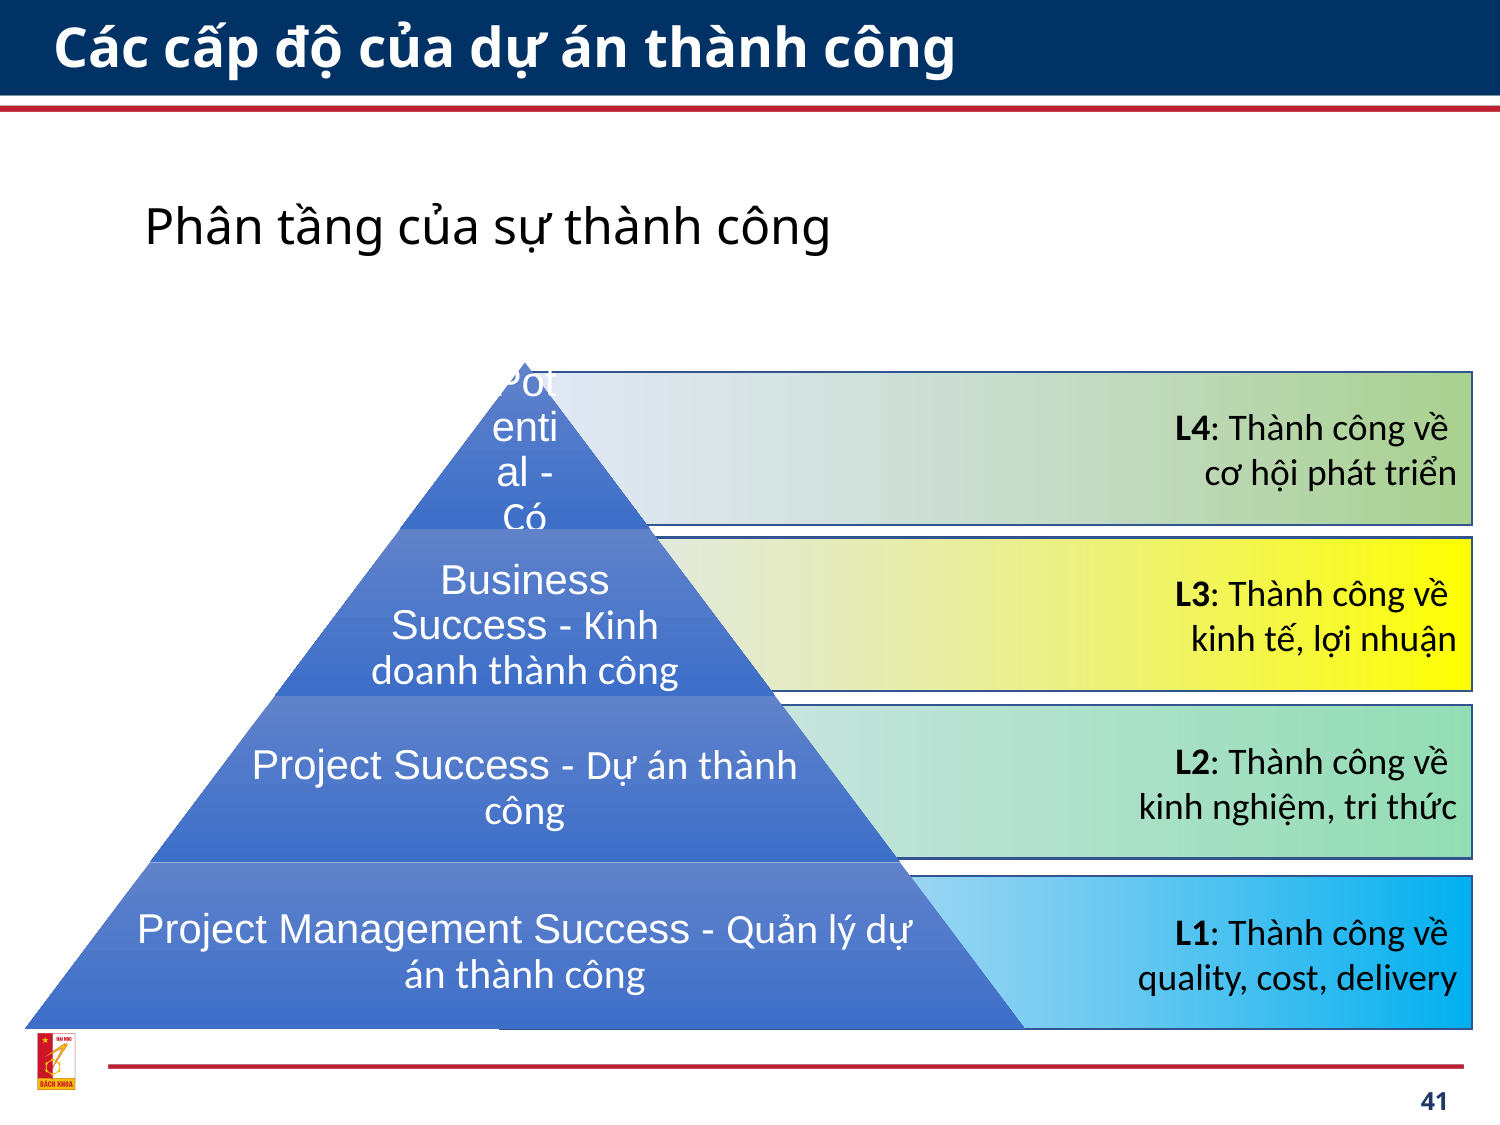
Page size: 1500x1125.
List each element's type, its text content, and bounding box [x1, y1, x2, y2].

slide_number 41 [1126, 1078, 1464, 1125]
text_box L3: Thành công về kinh tế, lợi nhuận [1025, 536, 1473, 692]
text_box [24, 362, 1025, 1030]
picture [0, 0, 1500, 1125]
text_box Phân tầng của sự thành công [129, 187, 848, 263]
title Các cấp độ của dự án thành công [38, 12, 1462, 87]
text_box L2: Thành công về kinh nghiệm, tri thức [1025, 704, 1473, 860]
text_box L4: Thành công về cơ hội phát triển [1025, 371, 1473, 526]
text_box L1: Thành công về quality, cost, delivery [1025, 875, 1473, 1030]
